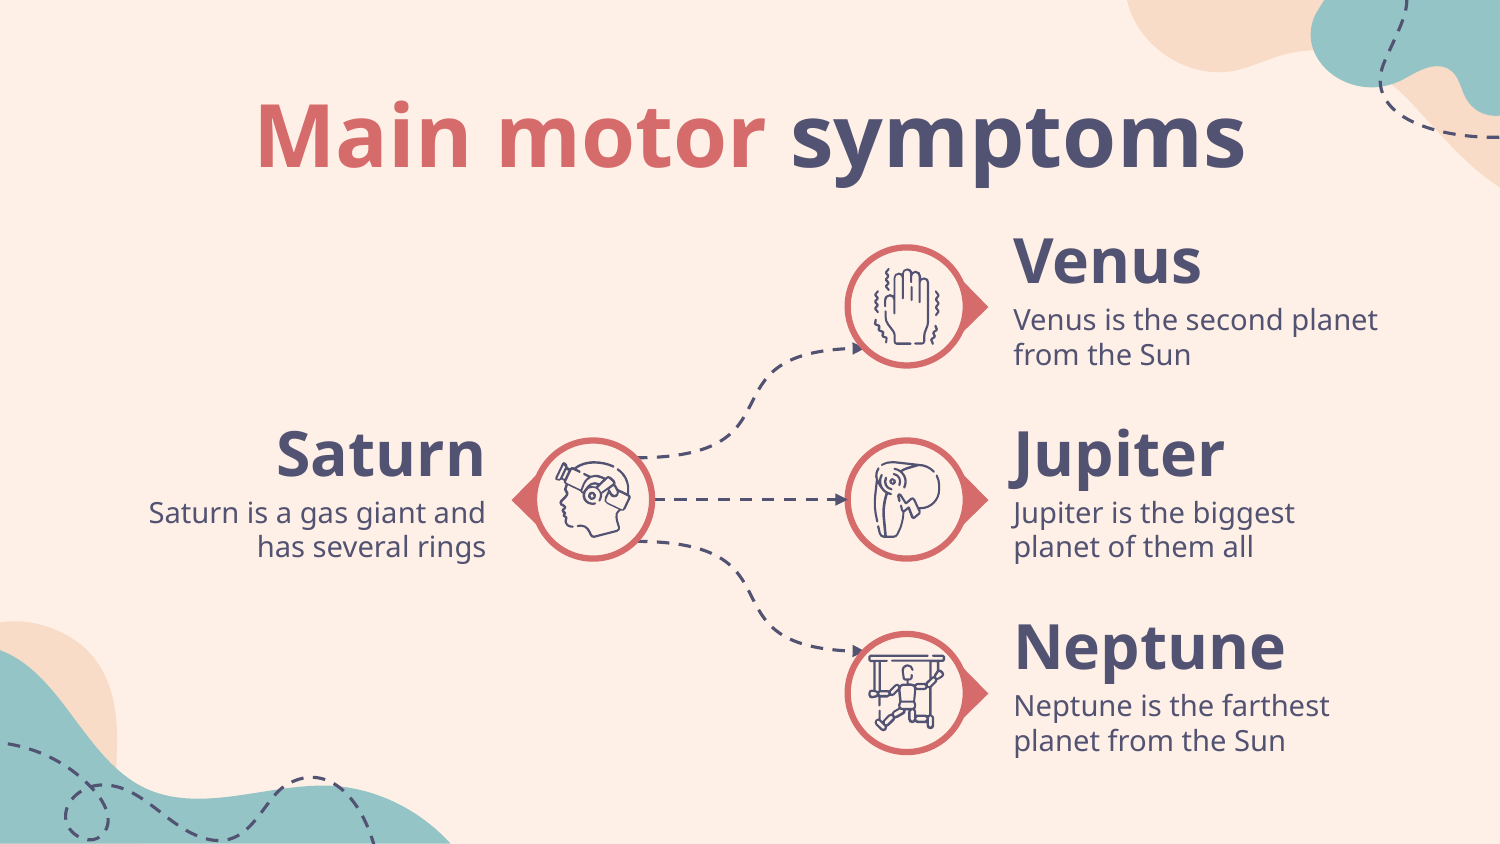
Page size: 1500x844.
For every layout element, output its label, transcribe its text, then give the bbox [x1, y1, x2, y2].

text_box Neptune is the farthest planet from the Sun [1013, 672, 1382, 755]
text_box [847, 247, 989, 366]
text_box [554, 460, 632, 539]
text_box Jupiter [1013, 423, 1382, 479]
text_box Neptune [1013, 616, 1382, 672]
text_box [847, 440, 989, 559]
text_box Venus is the second planet from the Sun [1013, 286, 1382, 369]
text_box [694, 481, 806, 712]
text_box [694, 287, 805, 480]
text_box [873, 267, 940, 346]
title Main motor symptoms [118, 88, 1382, 200]
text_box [847, 633, 989, 753]
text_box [873, 460, 941, 539]
text_box Venus [1013, 230, 1382, 286]
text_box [511, 440, 653, 559]
text_box Jupiter is the biggest planet of them all [1013, 479, 1382, 562]
text_box Saturn is a gas giant and has several rings [118, 479, 487, 562]
text_box Saturn [118, 423, 487, 479]
